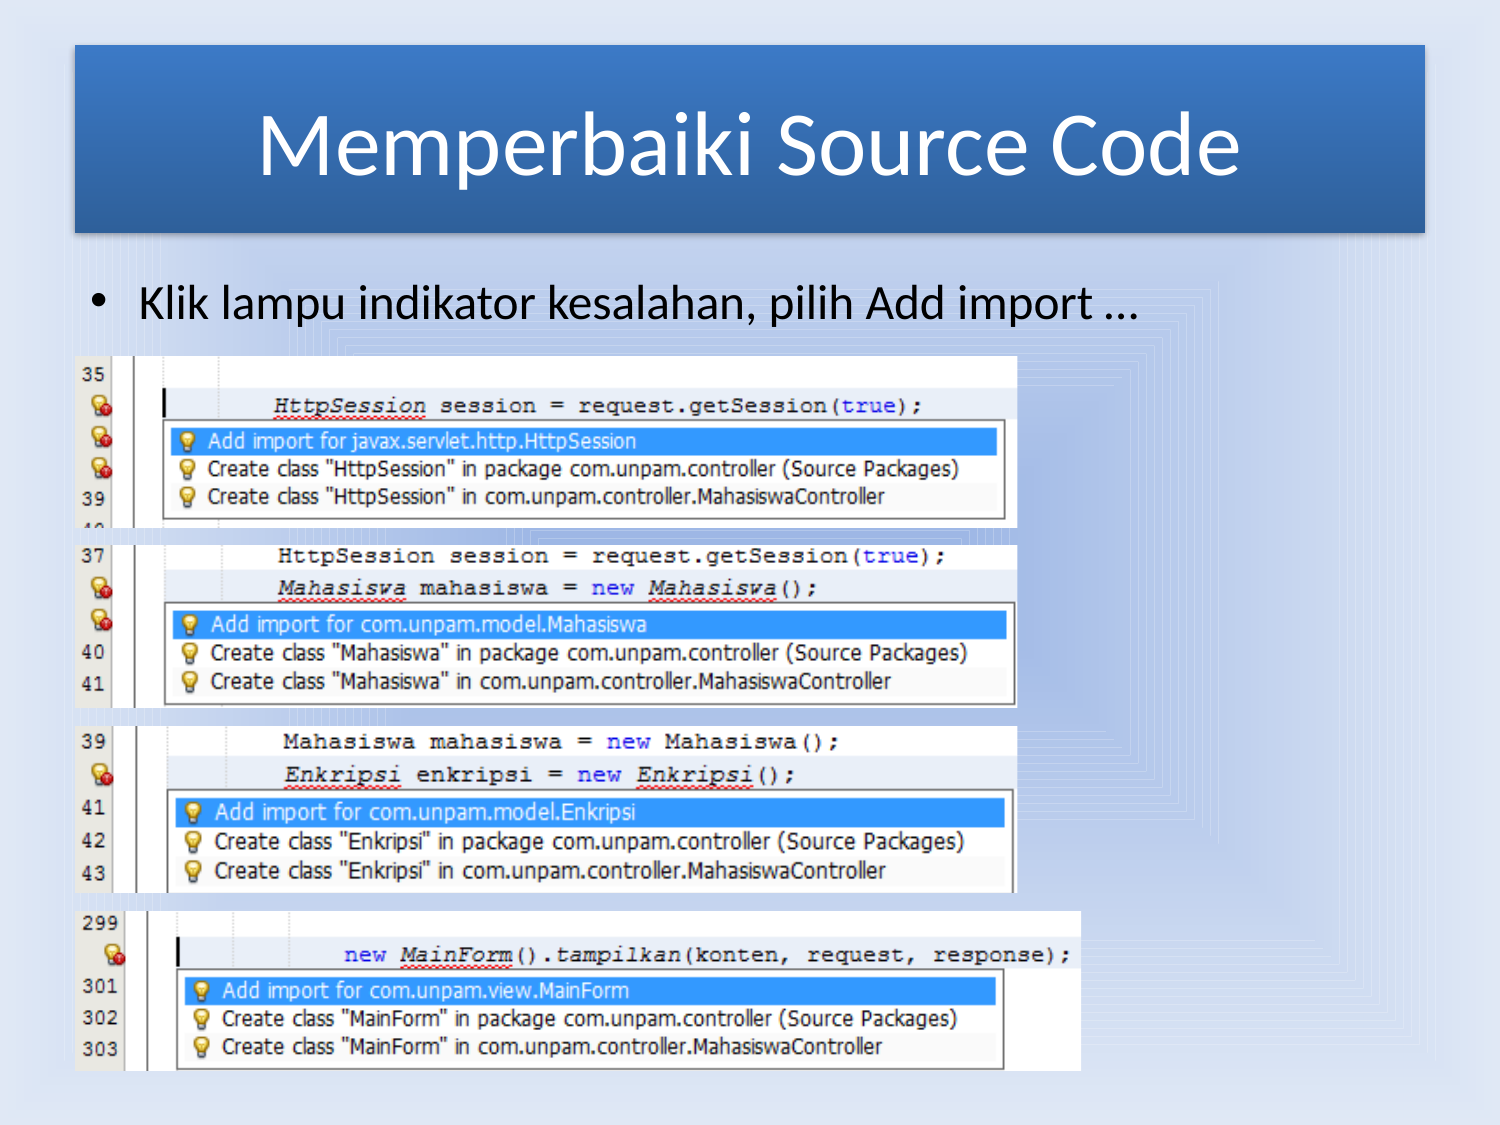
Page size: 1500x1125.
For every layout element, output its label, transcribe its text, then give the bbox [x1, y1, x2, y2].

picture [74, 726, 1018, 893]
list Klik lampu indikator kesalahan, pilih Add import … [75, 262, 1425, 339]
picture [74, 545, 1018, 708]
title Memperbaiki Source Code [75, 45, 1425, 233]
picture [74, 356, 1018, 528]
picture [74, 911, 1082, 1071]
